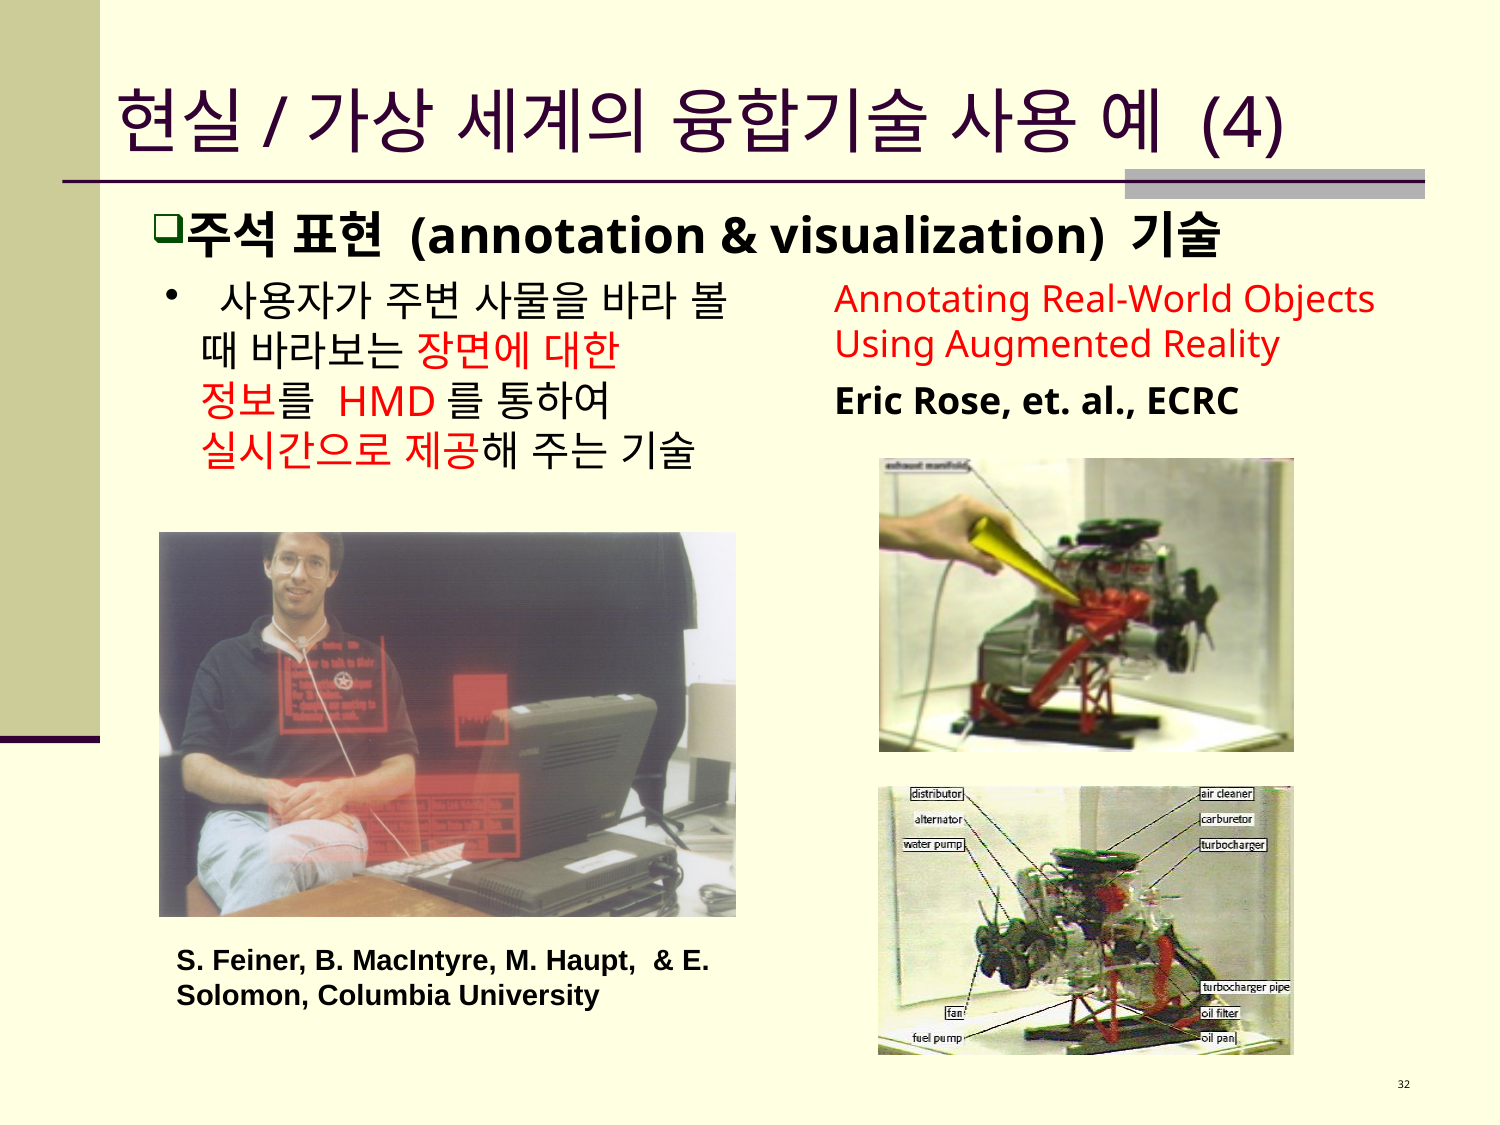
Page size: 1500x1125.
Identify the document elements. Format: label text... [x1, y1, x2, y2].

picture [879, 458, 1294, 752]
text_box S. Feiner, B. MacIntyre, M. Haupt, & E. Solomon, Columbia University [161, 934, 762, 1019]
picture [159, 532, 736, 918]
title 현실/가상 세계의 융합기술 사용 예 (4) [100, 37, 1438, 200]
text_box 사용자가 주변 사물을 바라 볼 때 바라보는 장면에 대한 정보를 HMD를 통하여 실시간으로 제공해 주는 기술 [149, 267, 750, 483]
text_box Annotating Real-World Objects Using Augmented Reality Eric Rose, et. al., ECRC [819, 267, 1432, 430]
text_box 주석 표현 (annotation & visualization) 기술 [136, 200, 1252, 271]
picture [878, 786, 1294, 1055]
slide_number 32 [1112, 1070, 1425, 1100]
